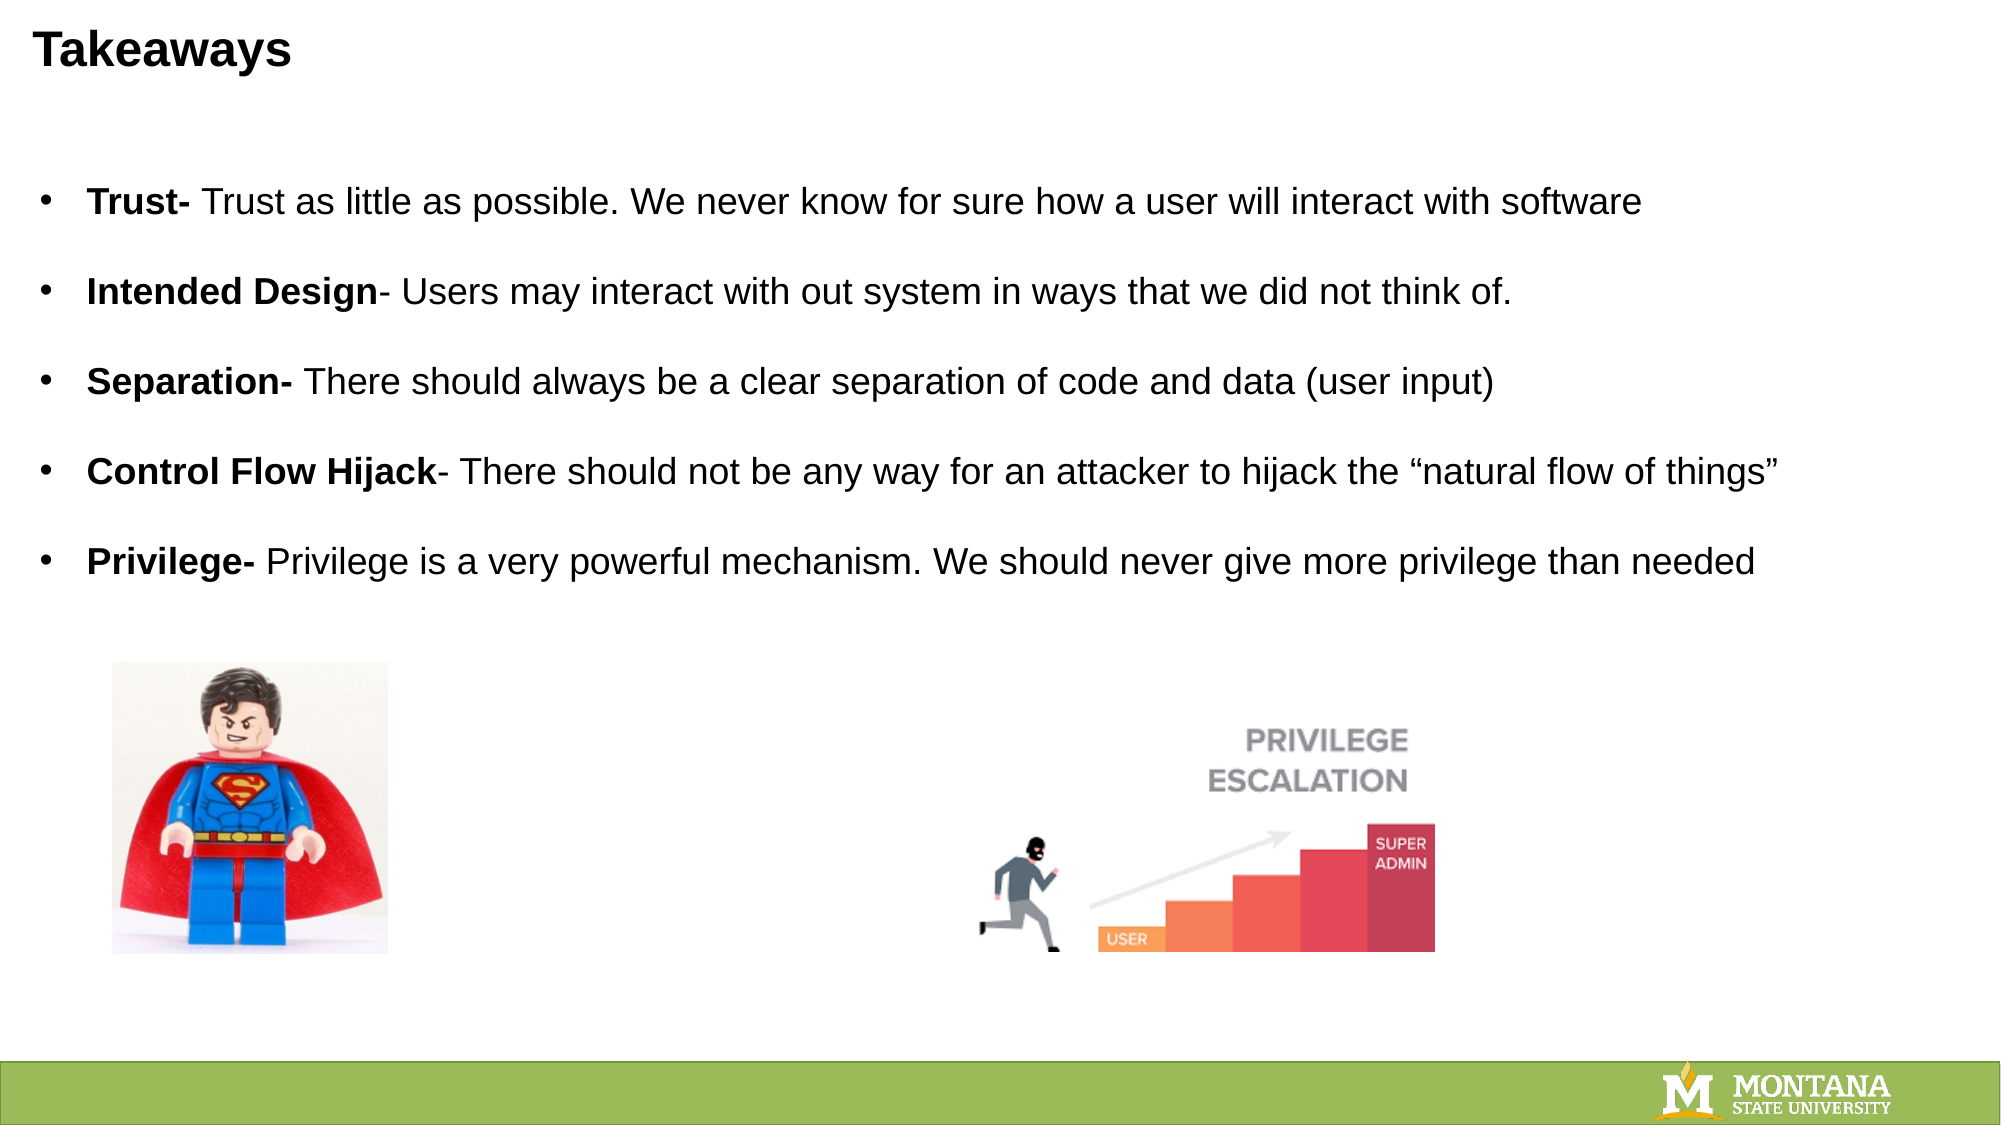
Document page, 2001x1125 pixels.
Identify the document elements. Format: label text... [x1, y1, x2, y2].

picture [112, 662, 388, 955]
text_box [1892, 1060, 2000, 1125]
text_box Trust- Trust as little as possible. We never know for sure how a user will interact with software Intended Design- Users may interact with out system in ways that we did not think of. Separation- There should always be a clear separation of code and data (user input) Control Flow Hijack- There should not be any way for an attacker to hijack the “natural flow of things” Privilege- Privilege is a very powerful mechanism. We should never give more privilege than needed [24, 124, 1813, 590]
text_box Takeaways [0, 8, 825, 84]
picture [1649, 1060, 1892, 1122]
picture [949, 696, 1435, 952]
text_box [0, 1060, 1647, 1125]
